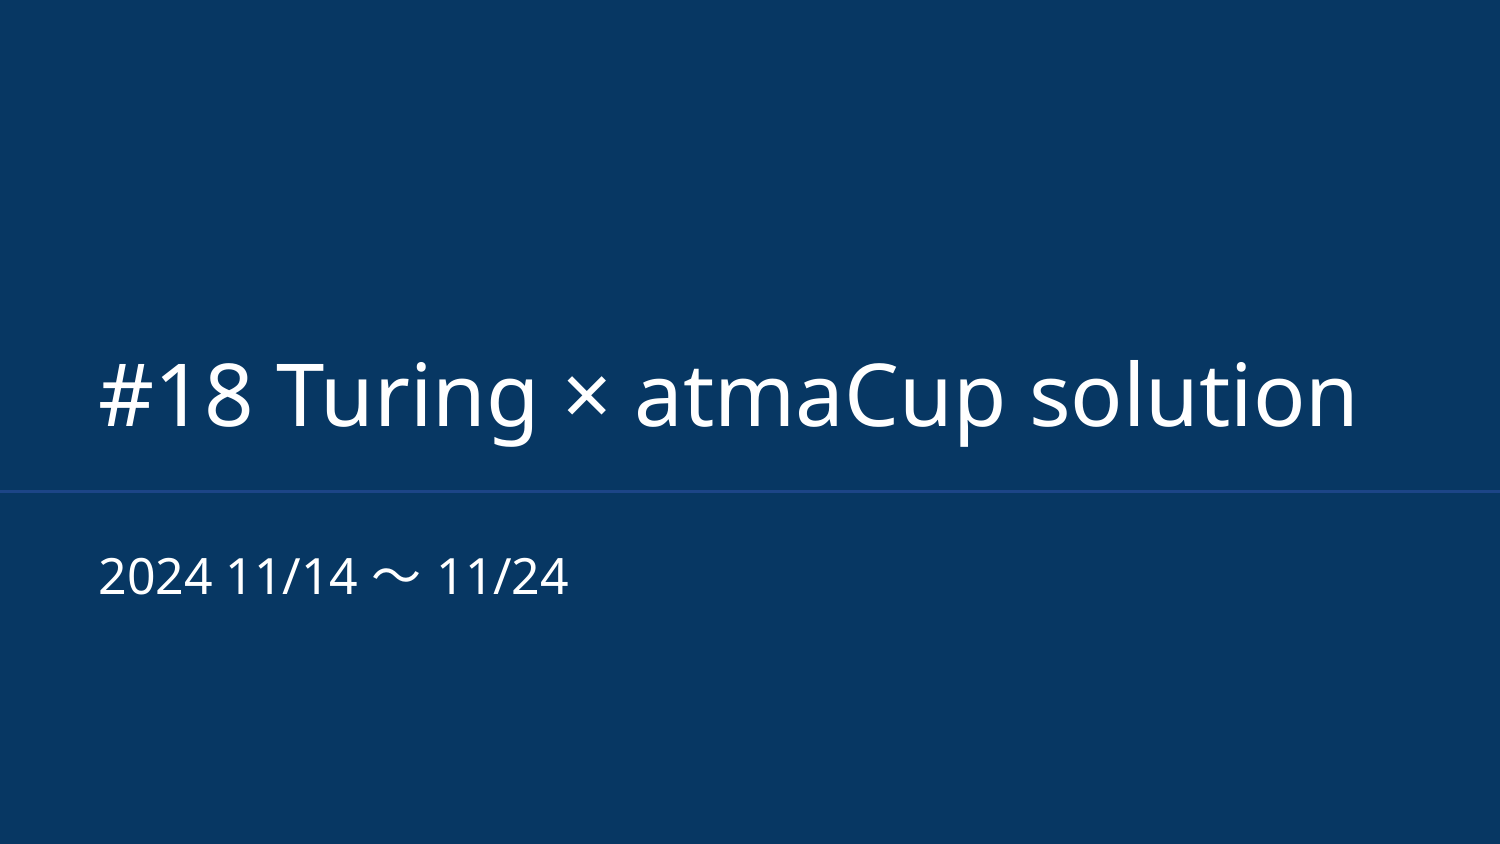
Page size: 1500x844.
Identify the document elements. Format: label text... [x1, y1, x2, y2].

title #18 Turing × atmaCup solution [83, 206, 1417, 467]
subtitle 2024 11/14～11/24 [83, 522, 1417, 626]
